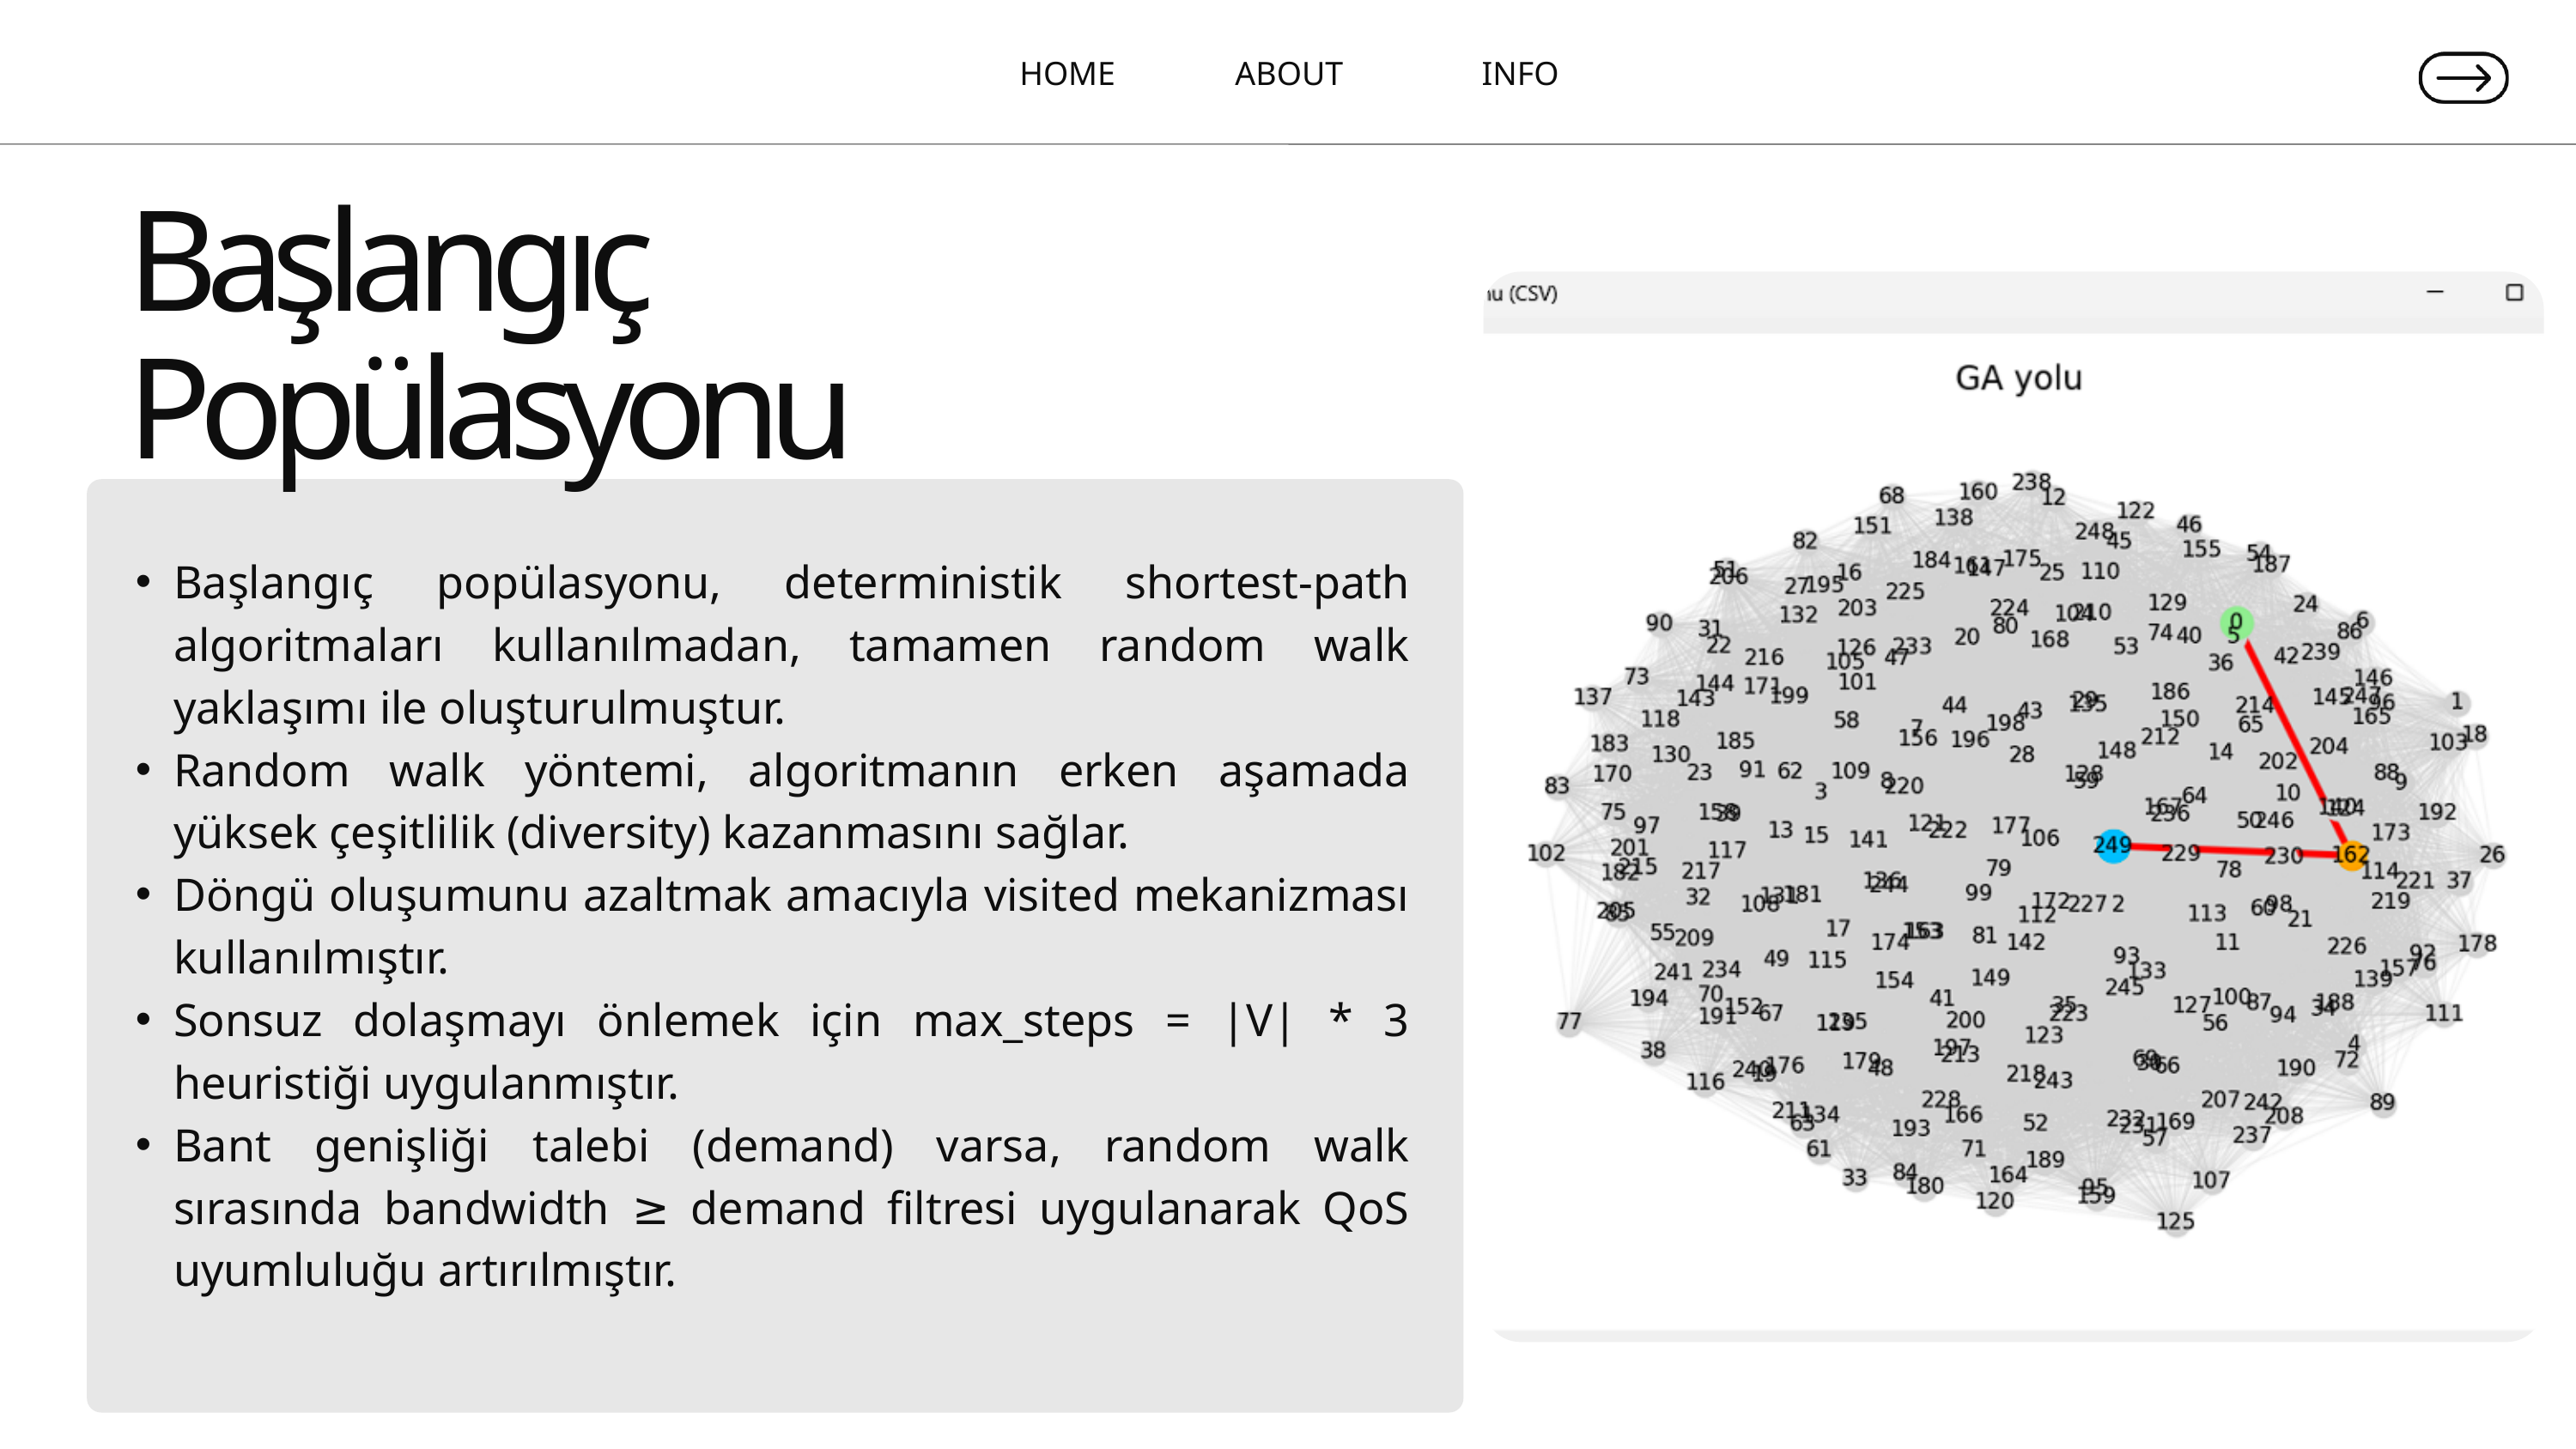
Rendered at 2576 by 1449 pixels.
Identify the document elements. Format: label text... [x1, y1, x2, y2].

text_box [1483, 271, 2544, 1343]
text_box [2418, 52, 2509, 104]
text_box ABOUT [1214, 46, 1364, 93]
text_box Başlangıç Popülasyonu [127, 191, 1230, 477]
text_box INFO [1410, 46, 1559, 93]
text_box HOME [1019, 46, 1169, 93]
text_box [86, 478, 1464, 1413]
